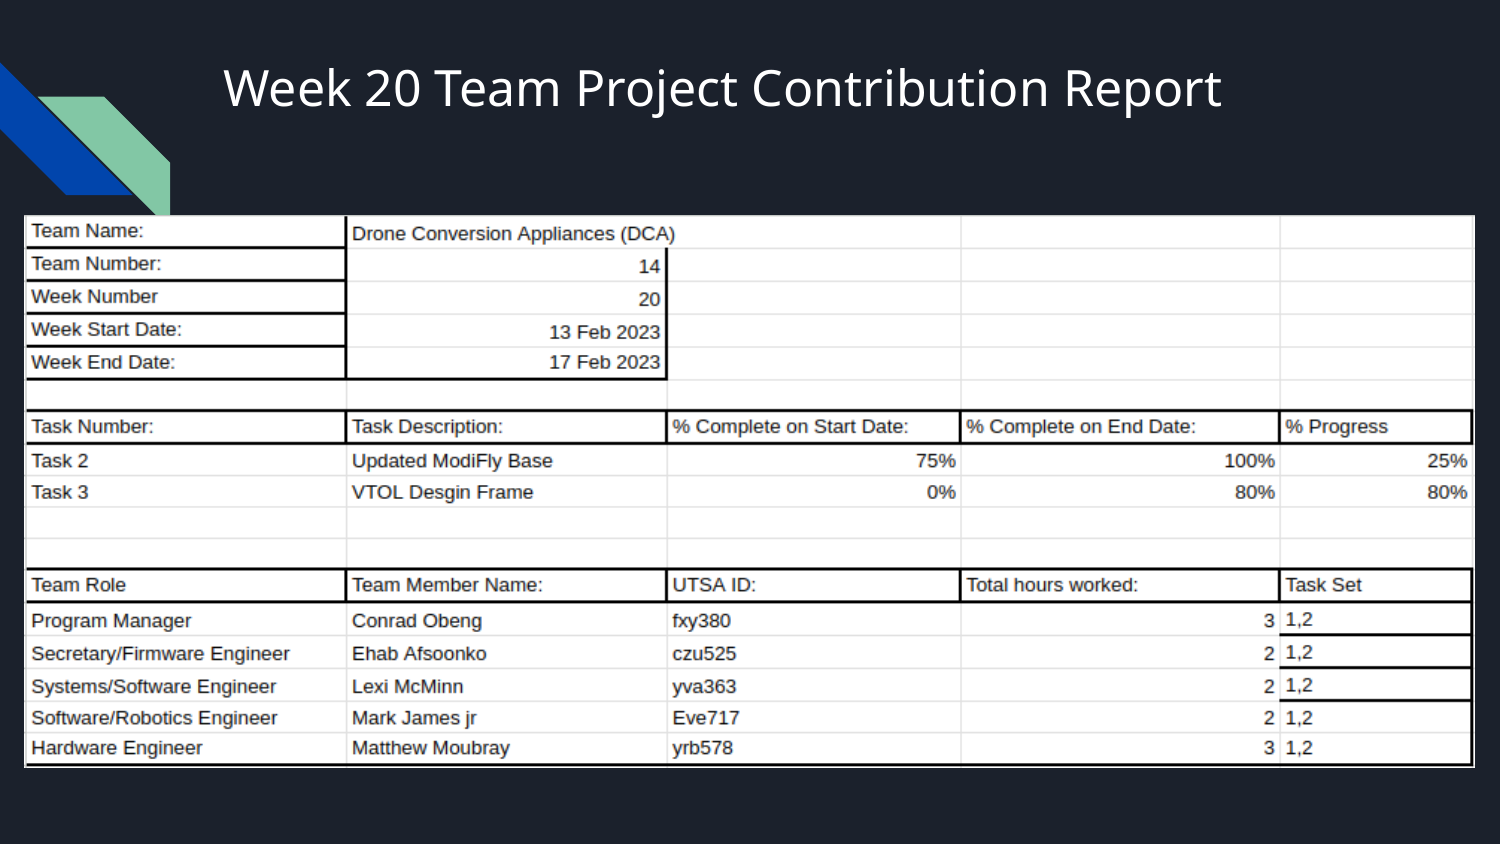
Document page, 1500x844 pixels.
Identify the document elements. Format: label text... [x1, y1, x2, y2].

title Week 20 Team Project Contribution Report [208, 40, 1363, 191]
picture [24, 215, 1476, 768]
